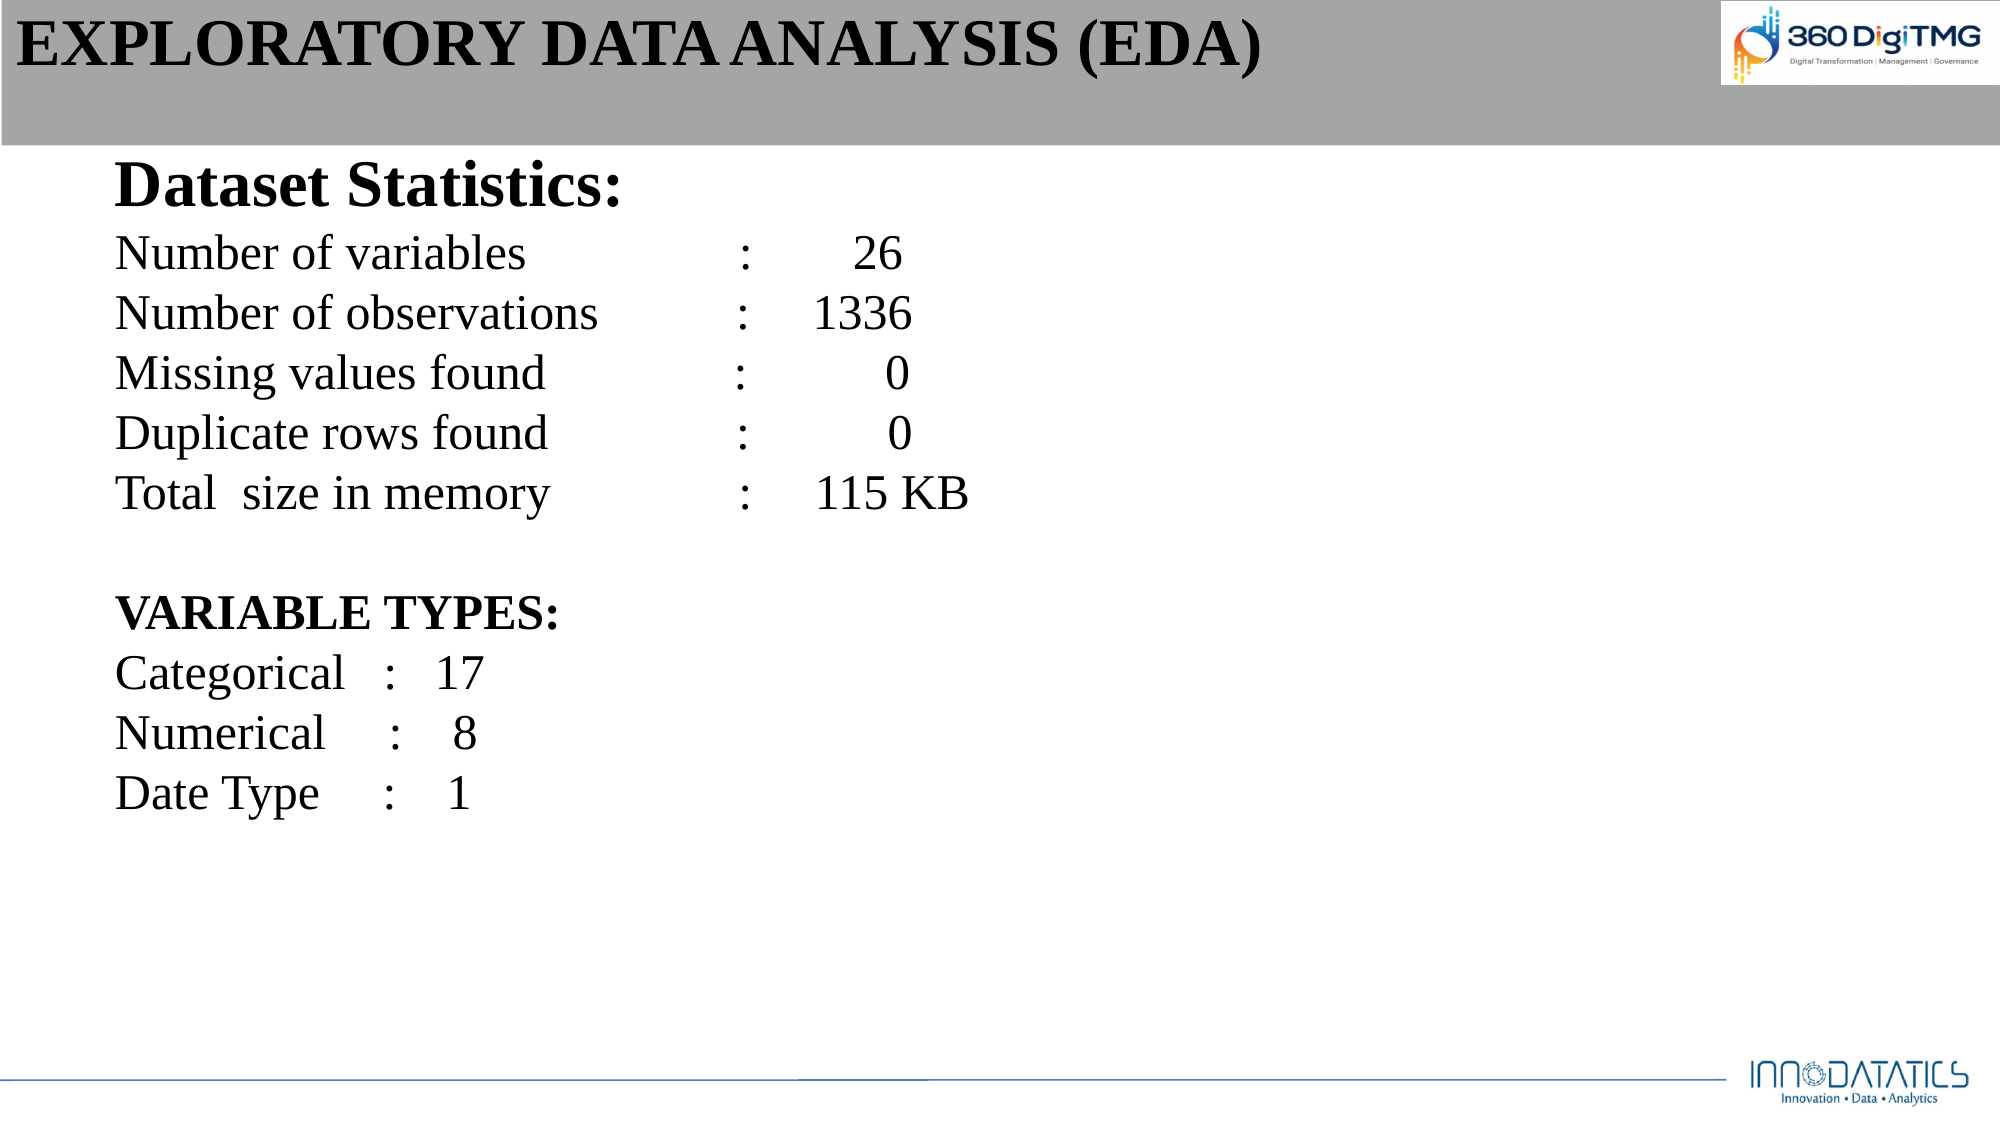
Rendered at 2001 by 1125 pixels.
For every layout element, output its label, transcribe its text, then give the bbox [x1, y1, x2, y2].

picture [1748, 1040, 1978, 1123]
picture [1721, 1, 2000, 85]
title EXPLORATORY DATA ANALYSIS (EDA) [1, 0, 2000, 146]
text_box Dataset Statistics: Number of variables : 26 Number of observations : 1336 Missing values found : 0 Duplicate rows found : 0 Total size in memory : 115 KB VARIABLE TYPES: Categorical : 17 Numerical : 8 Date Type : 1 [100, 131, 1705, 827]
